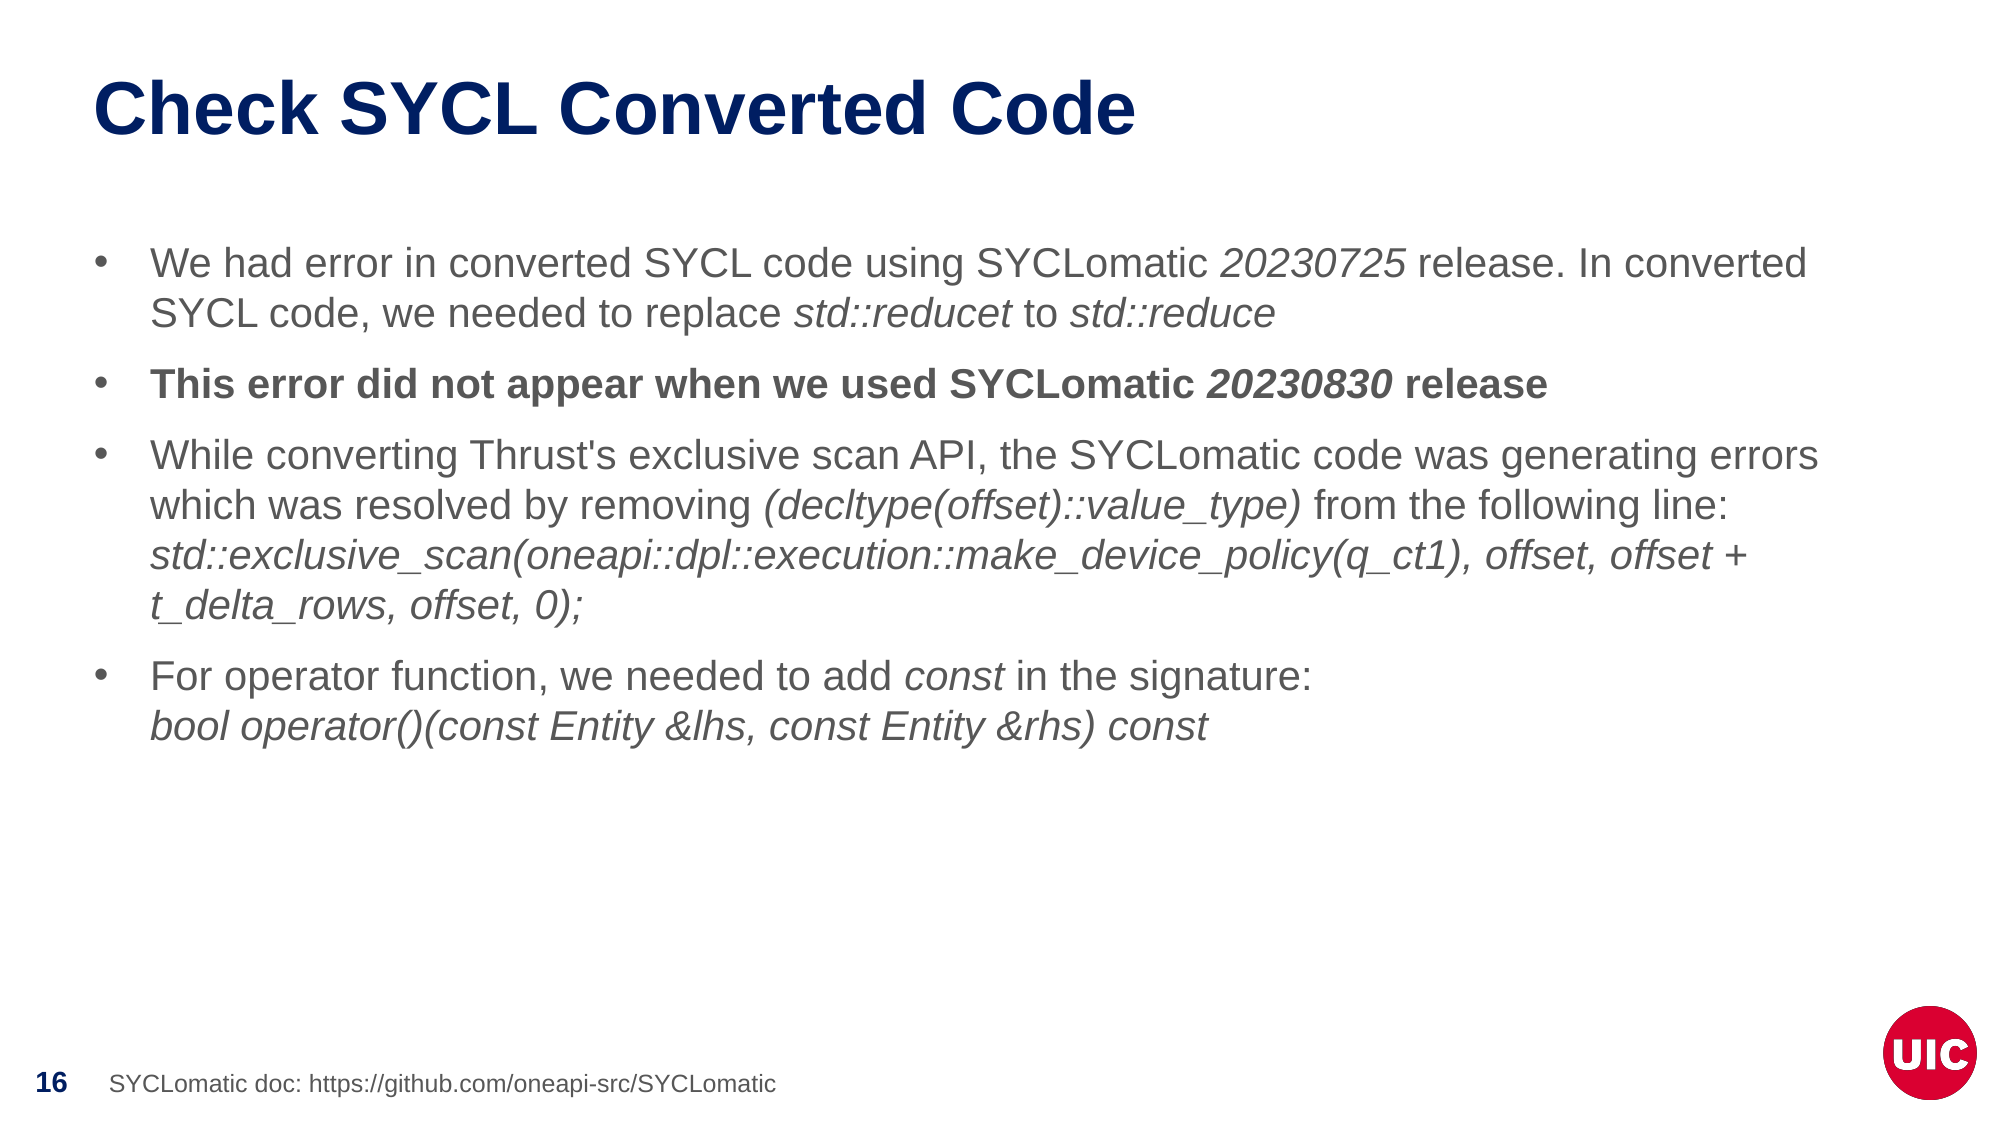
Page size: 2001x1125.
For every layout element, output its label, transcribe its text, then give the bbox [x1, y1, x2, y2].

footer SYCLomatic doc: https://github.com/oneapi-src/SYCLomatic [93, 1053, 1167, 1113]
list We had error in converted SYCL code using SYCLomatic 20230725 release. In converted SYCL code, we needed to replace std::reducet to std::reduce This error did not appear when we used SYCLomatic 20230830 release While converting Thrust's exclusive scan API, the SYCLomatic code was generating errors which was resolved by removing (decltype(offset)::value_type) from the following line: std::exclusive_scan(oneapi::dpl::execution::make_device_policy(q_ct1), offset, offset + t_delta_rows, offset, 0); For operator function, we needed to add const in the signature: bool operator()(const Entity &lhs, const Entity &rhs) const [93, 235, 1907, 973]
title Check SYCL Converted Code [93, 70, 1907, 204]
picture [1880, 1004, 1980, 1102]
